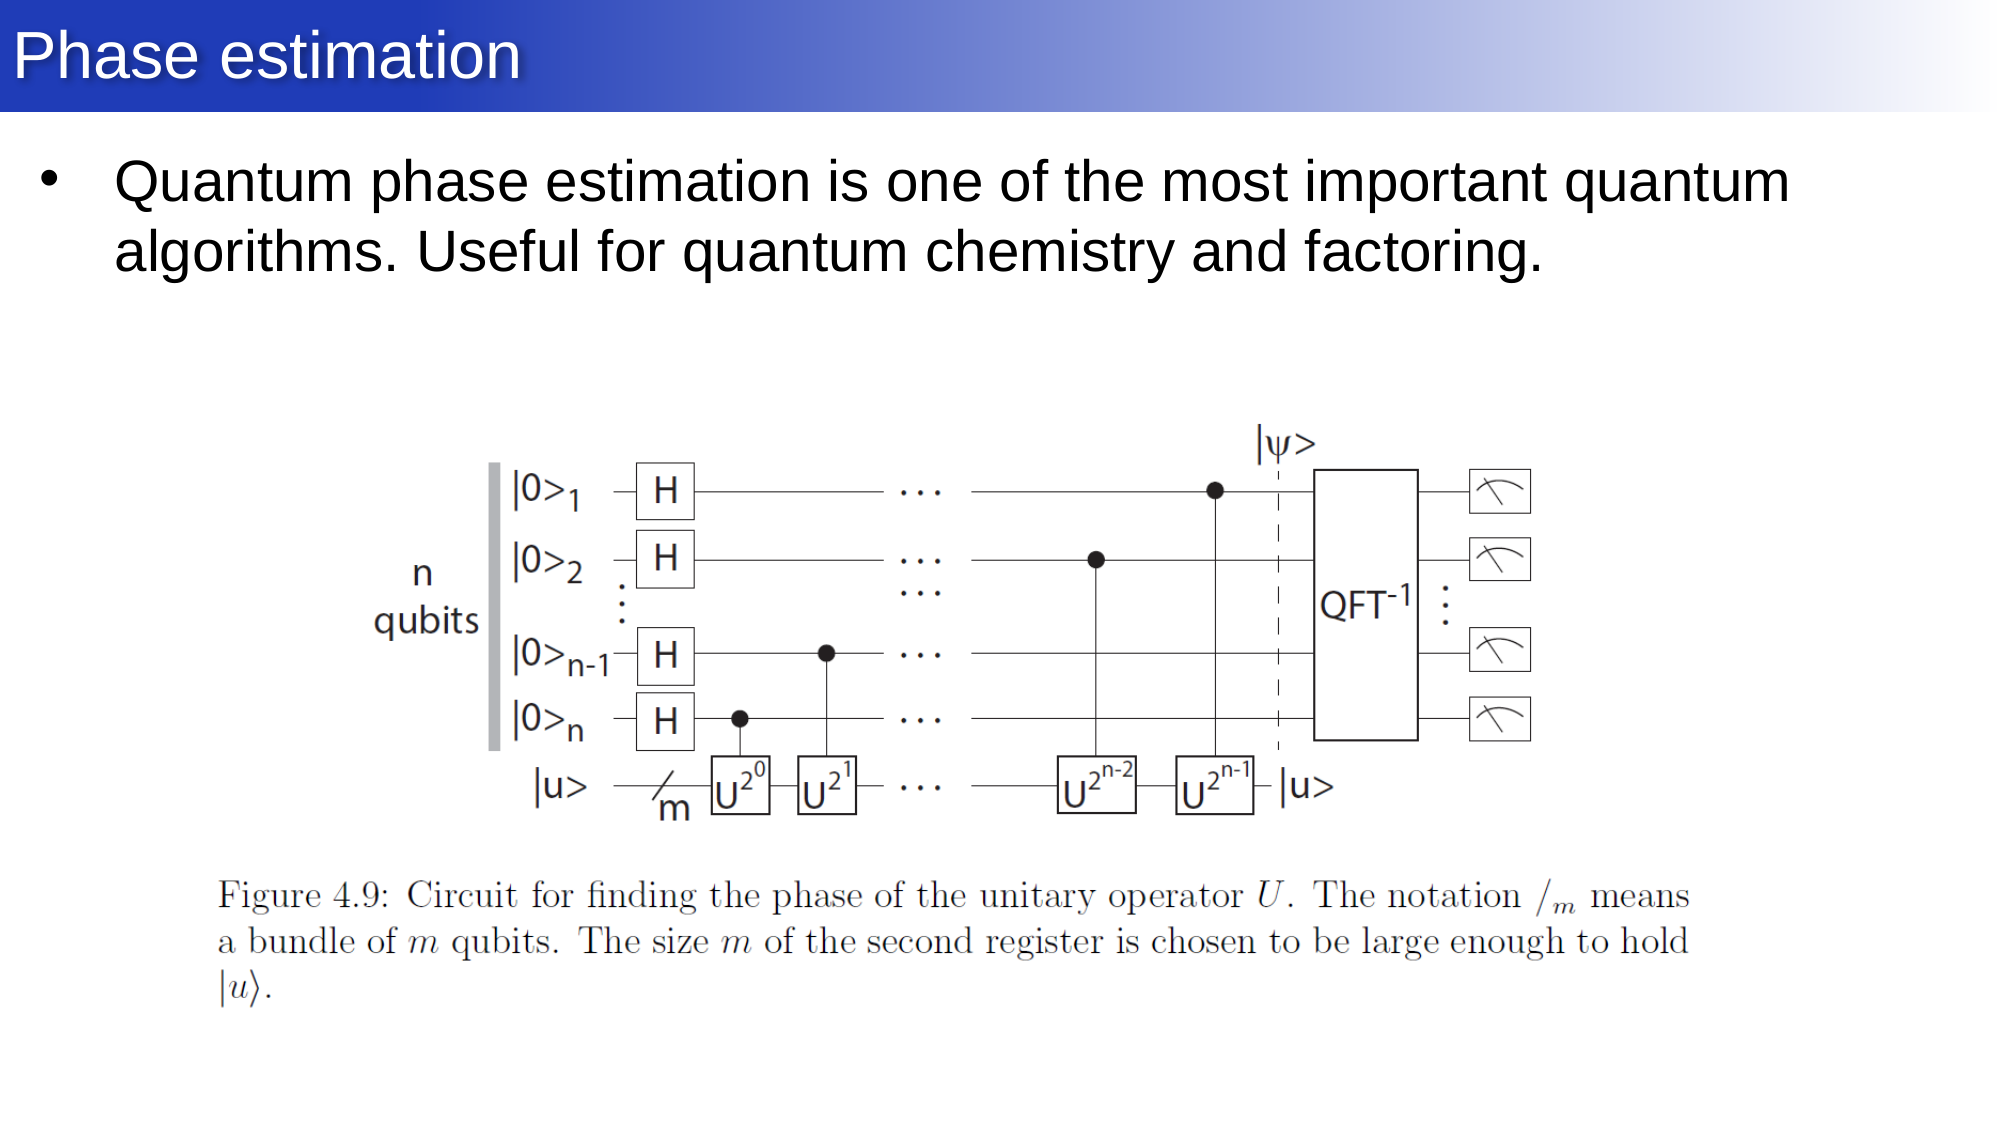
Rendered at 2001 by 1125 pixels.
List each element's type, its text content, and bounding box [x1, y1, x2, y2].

text_box Quantum phase estimation is one of the most important quantum algorithms. Useful for quantum chemistry and factoring. [24, 135, 1880, 291]
text_box [0, 0, 1998, 112]
picture [197, 393, 1732, 1028]
text_box Phase estimation [0, 4, 538, 100]
